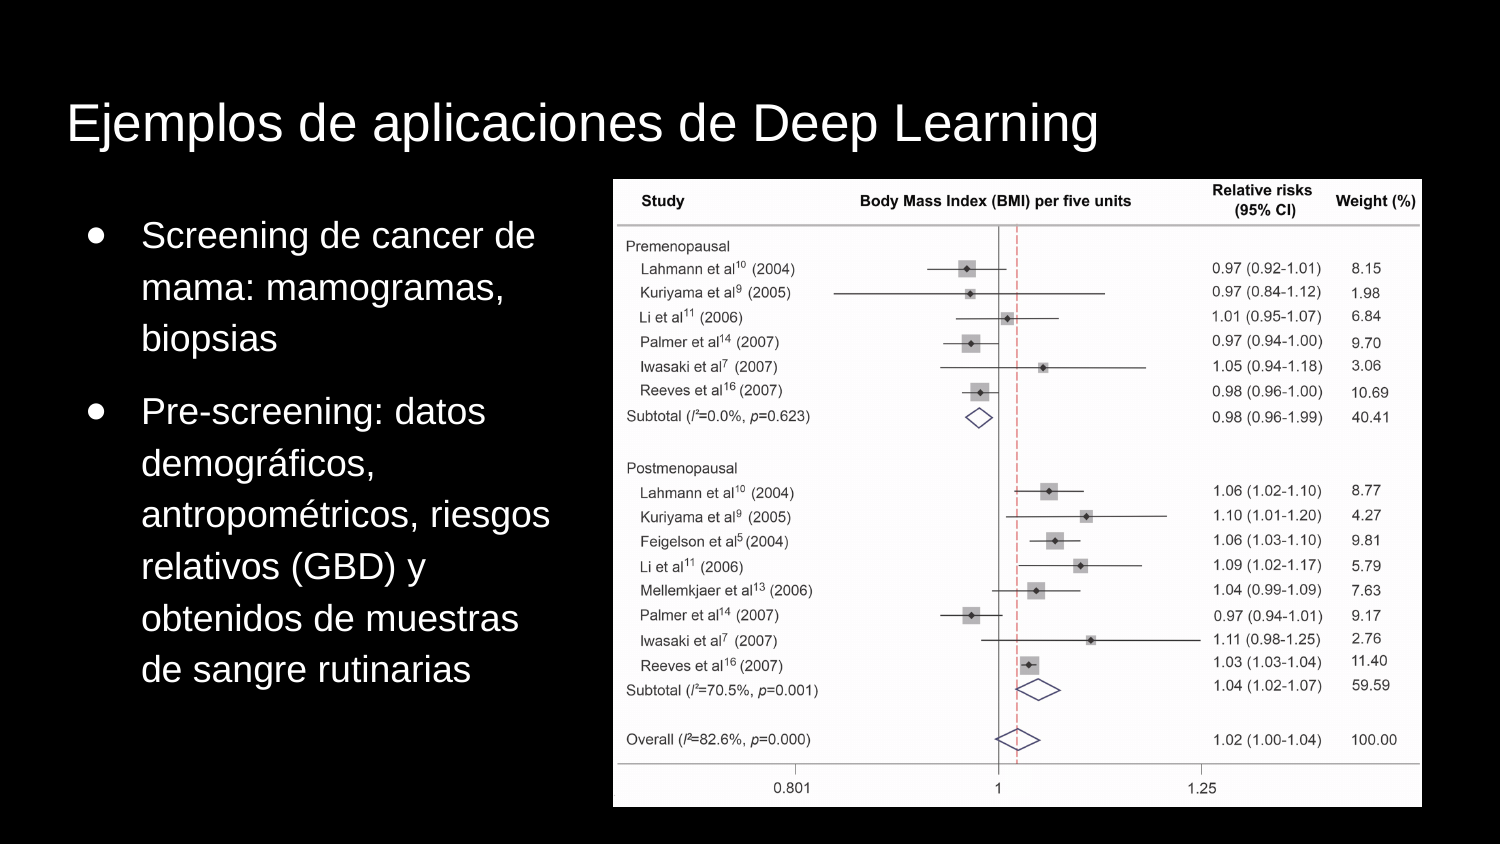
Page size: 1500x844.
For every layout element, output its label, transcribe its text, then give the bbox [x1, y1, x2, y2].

title Ejemplos de aplicaciones de Deep Learning [51, 72, 1449, 167]
picture [613, 179, 1422, 807]
list Screening de cancer de mama: mamogramas, biopsias Pre-screening: datos demográficos, antropométricos, riesgos relativos (GBD) y obtenidos de muestras de sangre rutinarias [51, 189, 570, 750]
